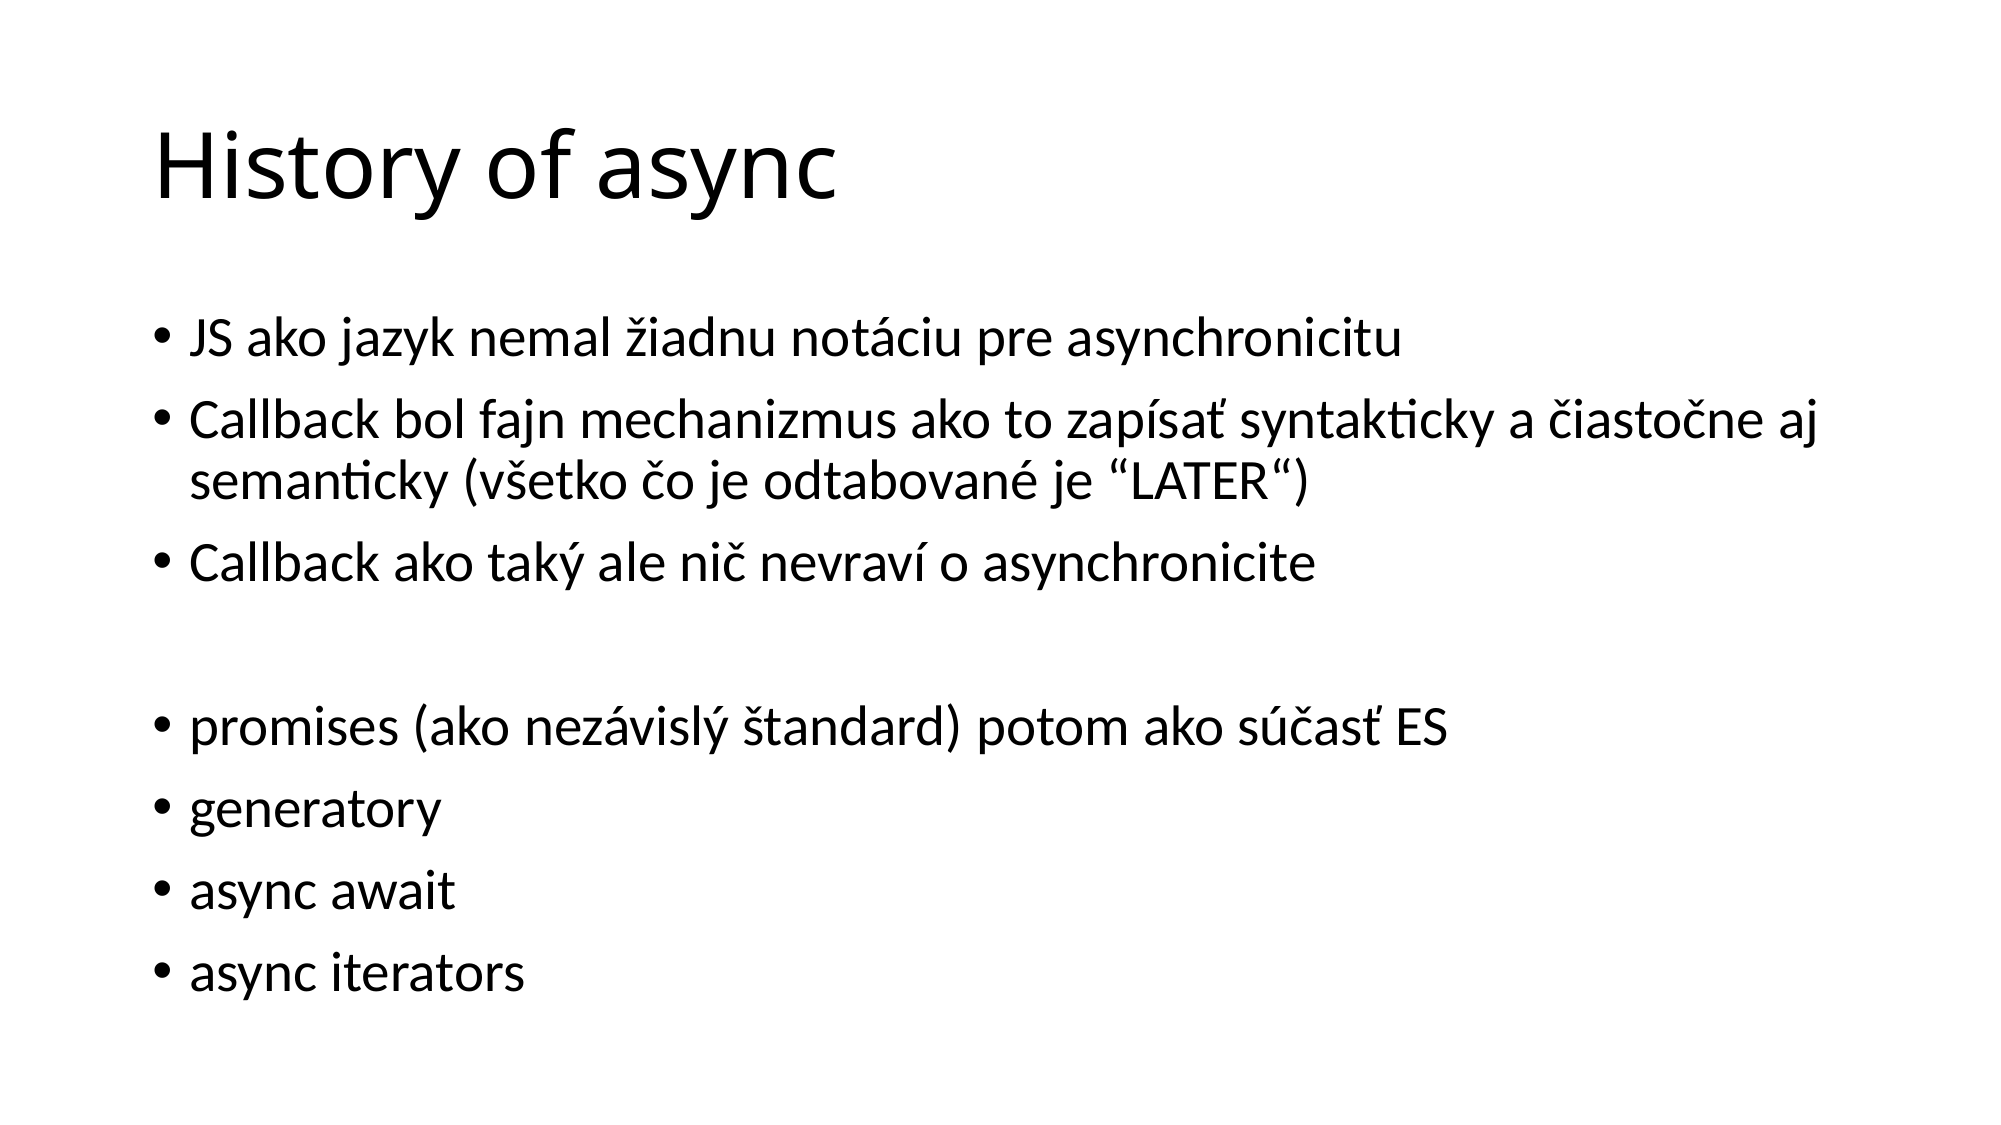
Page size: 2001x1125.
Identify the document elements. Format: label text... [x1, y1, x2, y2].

list JS ako jazyk nemal žiadnu notáciu pre asynchronicitu Callback bol fajn mechanizmus ako to zapísať syntakticky a čiastočne aj semanticky (všetko čo je odtabované je “LATER“) Callback ako taký ale nič nevraví o asynchronicite promises (ako nezávislý štandard) potom ako súčasť ES generatory async await async iterators [137, 299, 1863, 1014]
title History of async [137, 59, 1863, 278]
